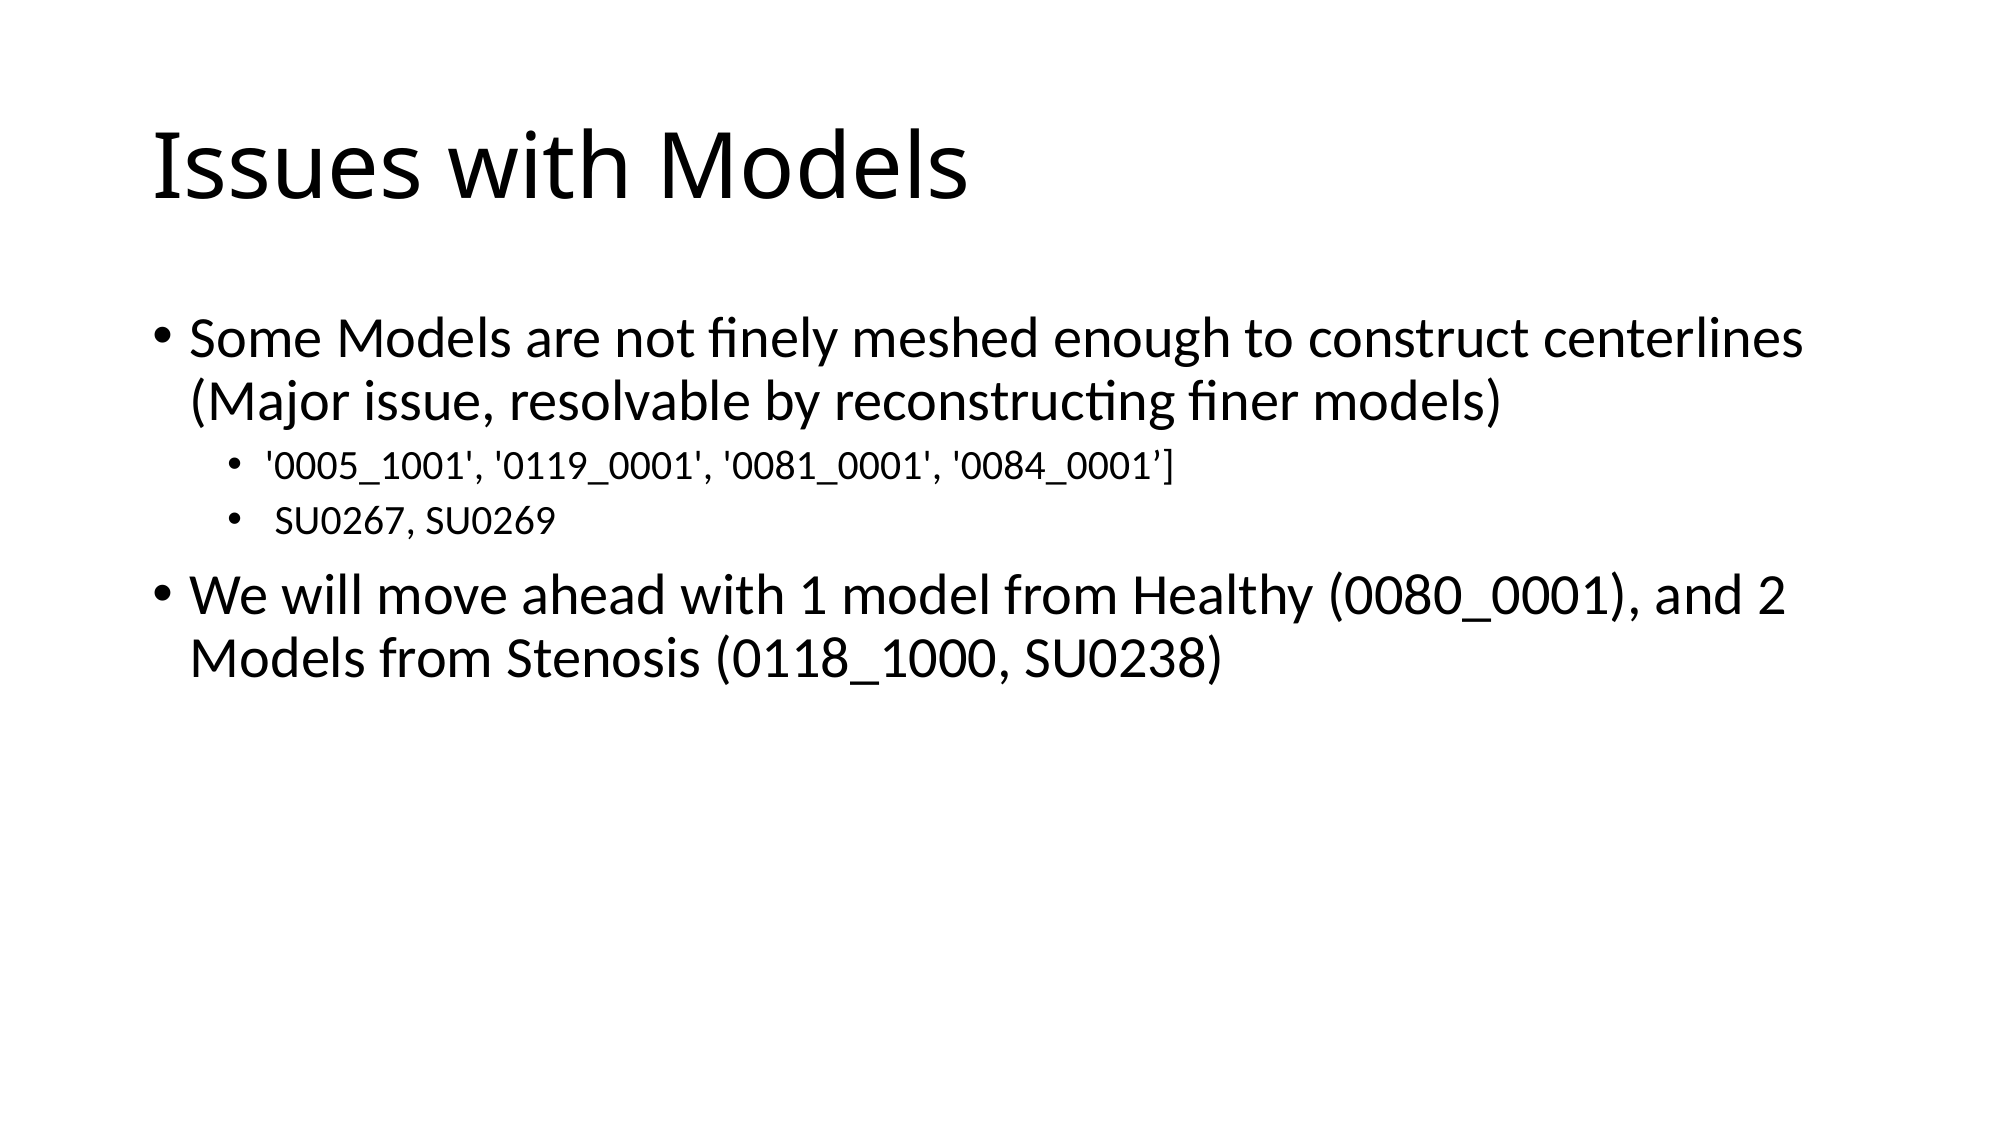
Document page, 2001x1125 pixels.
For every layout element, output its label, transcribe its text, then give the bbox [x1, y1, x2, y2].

title Issues with Models [137, 59, 1863, 278]
list Some Models are not finely meshed enough to construct centerlines (Major issue, resolvable by reconstructing finer models) '0005_1001', '0119_0001', '0081_0001', '0084_0001’] SU0267, SU0269 We will move ahead with 1 model from Healthy (0080_0001), and 2 Models from Stenosis (0118_1000, SU0238) [137, 299, 1863, 1014]
